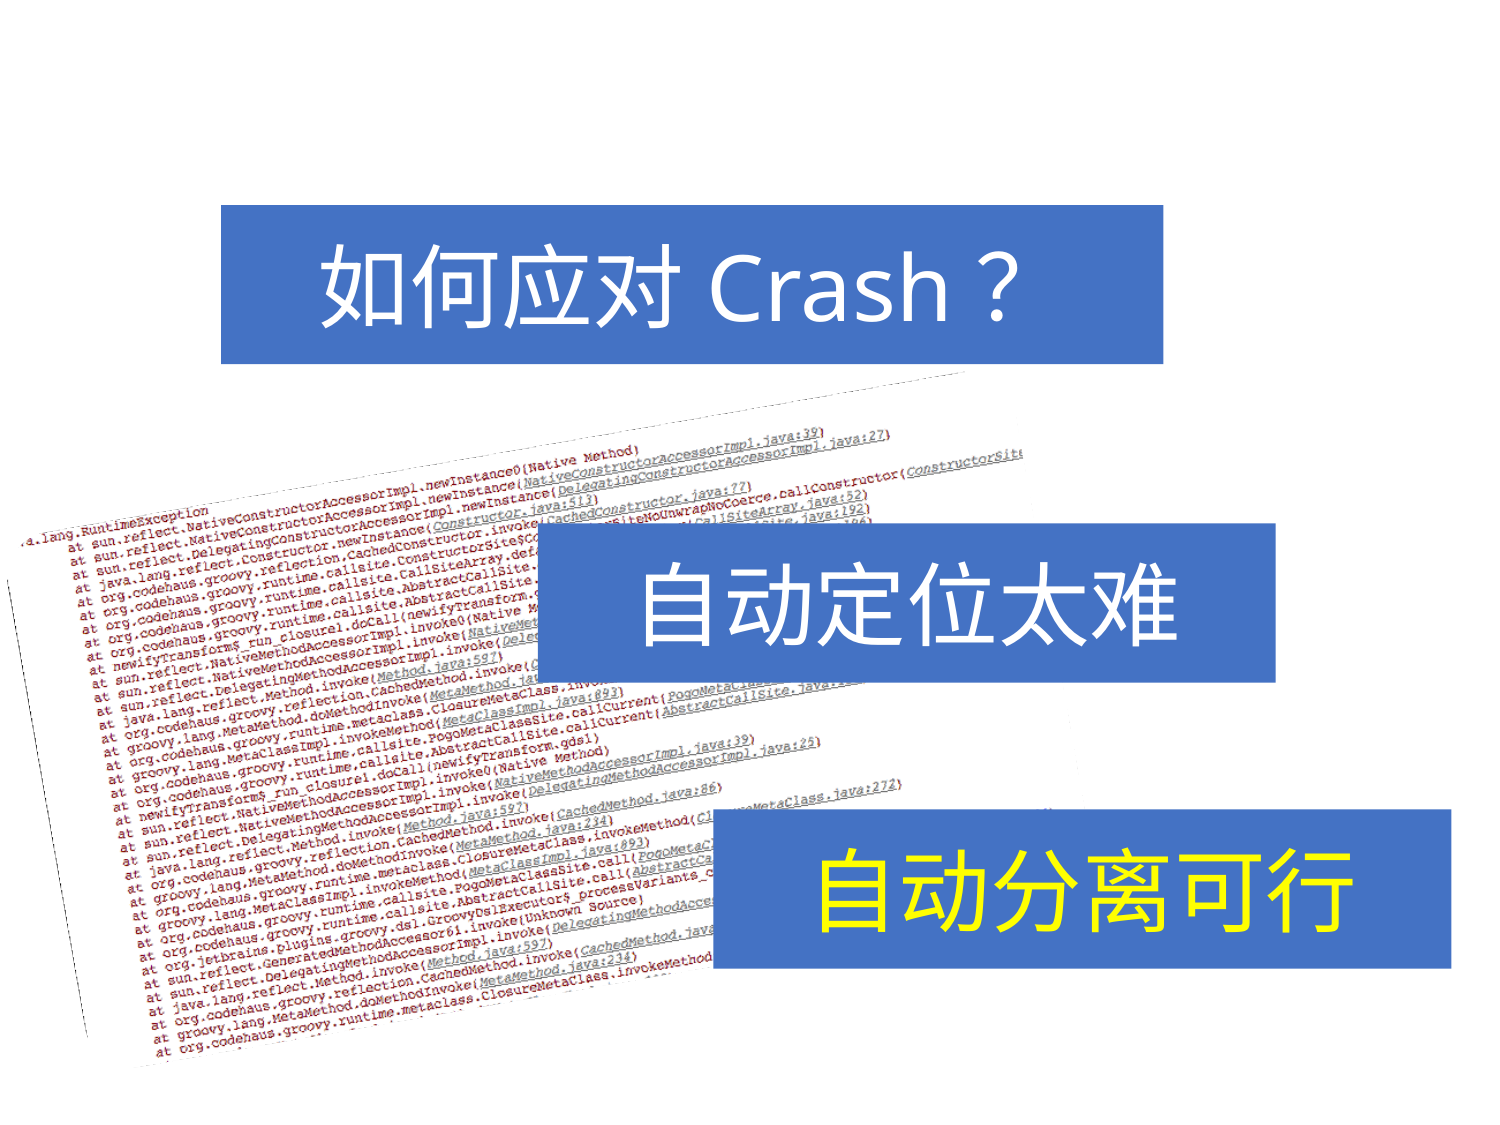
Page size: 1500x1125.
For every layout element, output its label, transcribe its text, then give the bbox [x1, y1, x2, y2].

picture [18, 373, 1063, 1065]
text_box 如何应对Crash？ [220, 204, 1164, 365]
text_box 自动定位太难 [1062, 522, 1277, 684]
text_box 自动分离可行 [1062, 808, 1452, 970]
